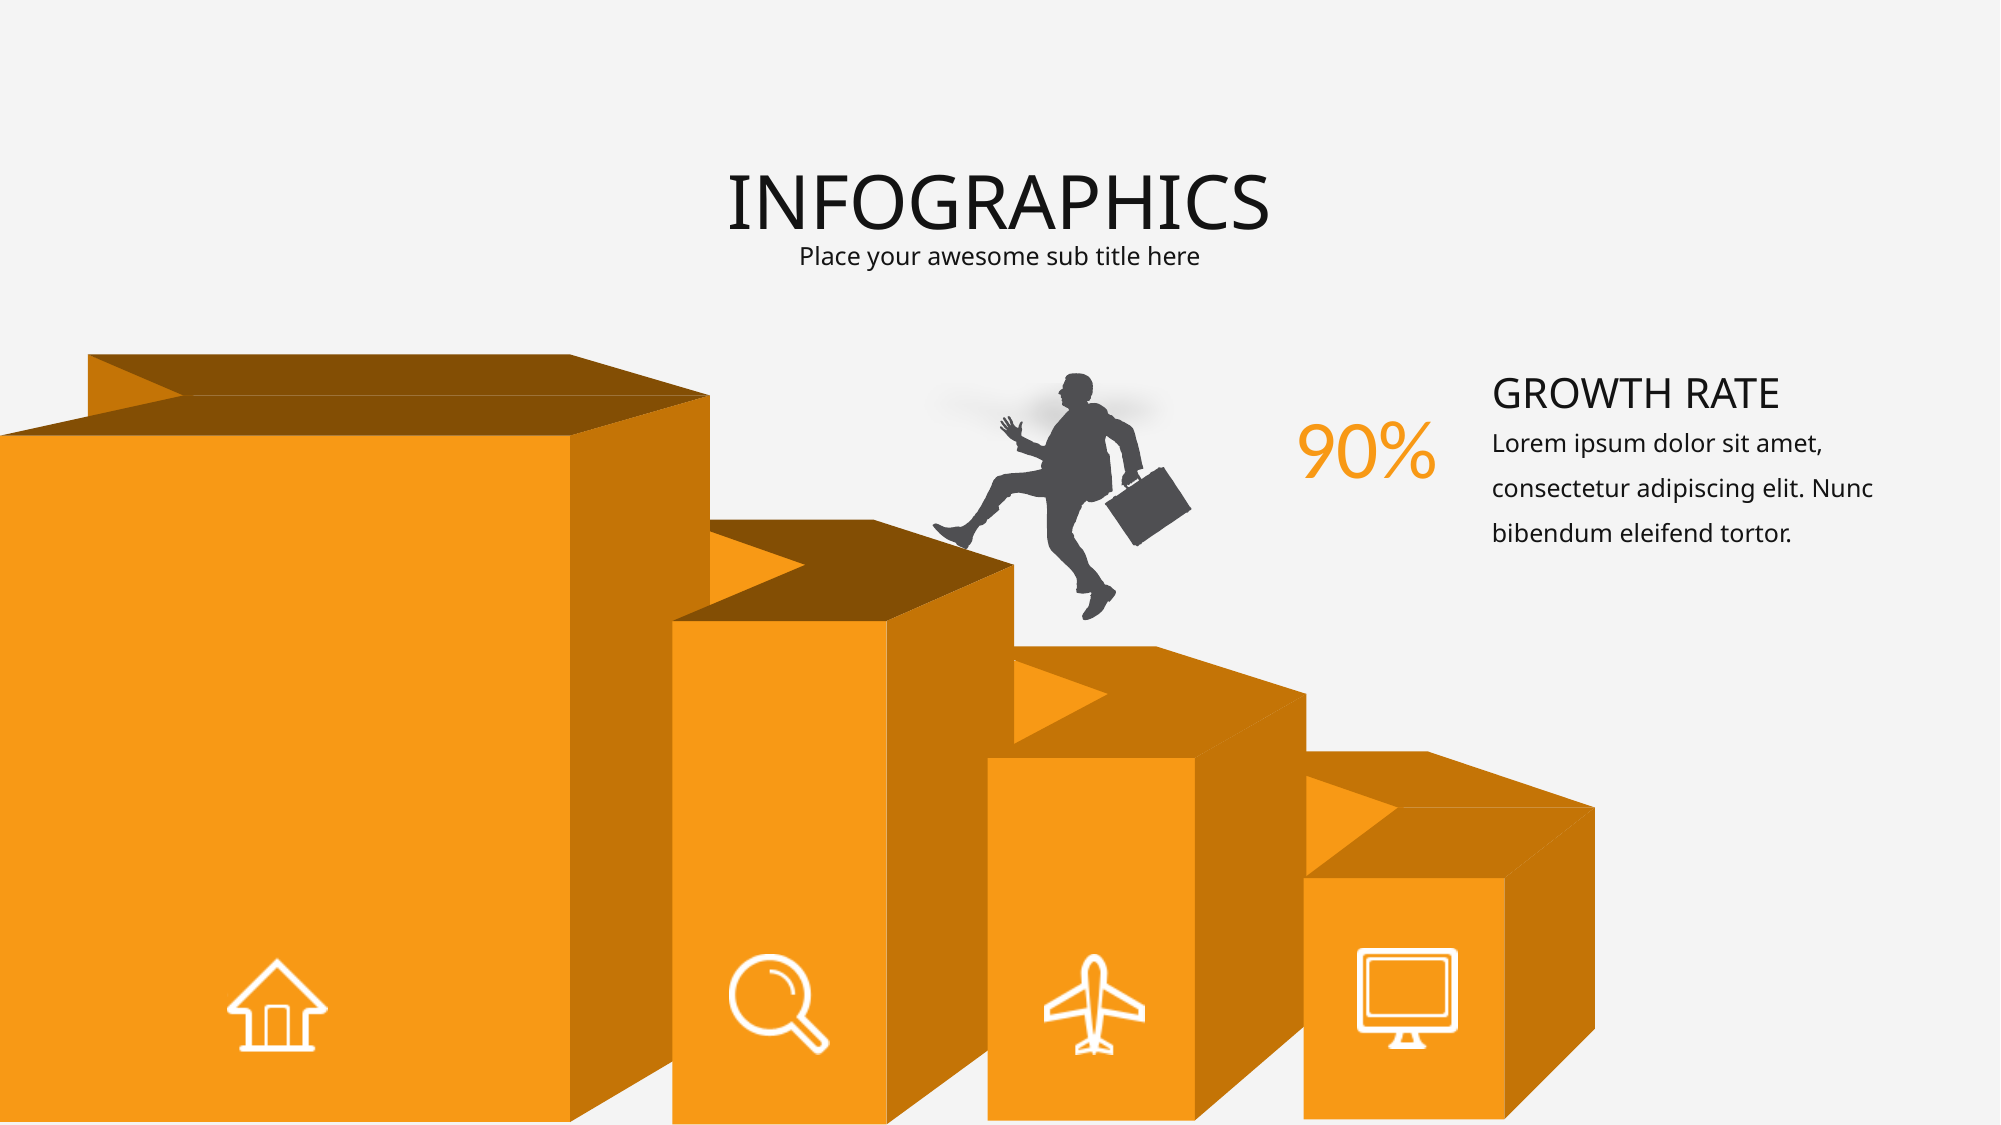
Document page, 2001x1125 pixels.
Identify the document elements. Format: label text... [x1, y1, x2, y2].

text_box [0, 354, 1595, 1125]
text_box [92, 102, 1907, 266]
picture [1044, 954, 1145, 1055]
picture [729, 954, 830, 1055]
text_box GROWTH RATE [1477, 334, 1905, 425]
picture [1357, 948, 1458, 1049]
picture [227, 955, 328, 1056]
text_box Lorem ipsum dolor sit amet, consectetur adipiscing elit. Nunc bibendum eleifend tortor. [1595, 405, 1921, 555]
